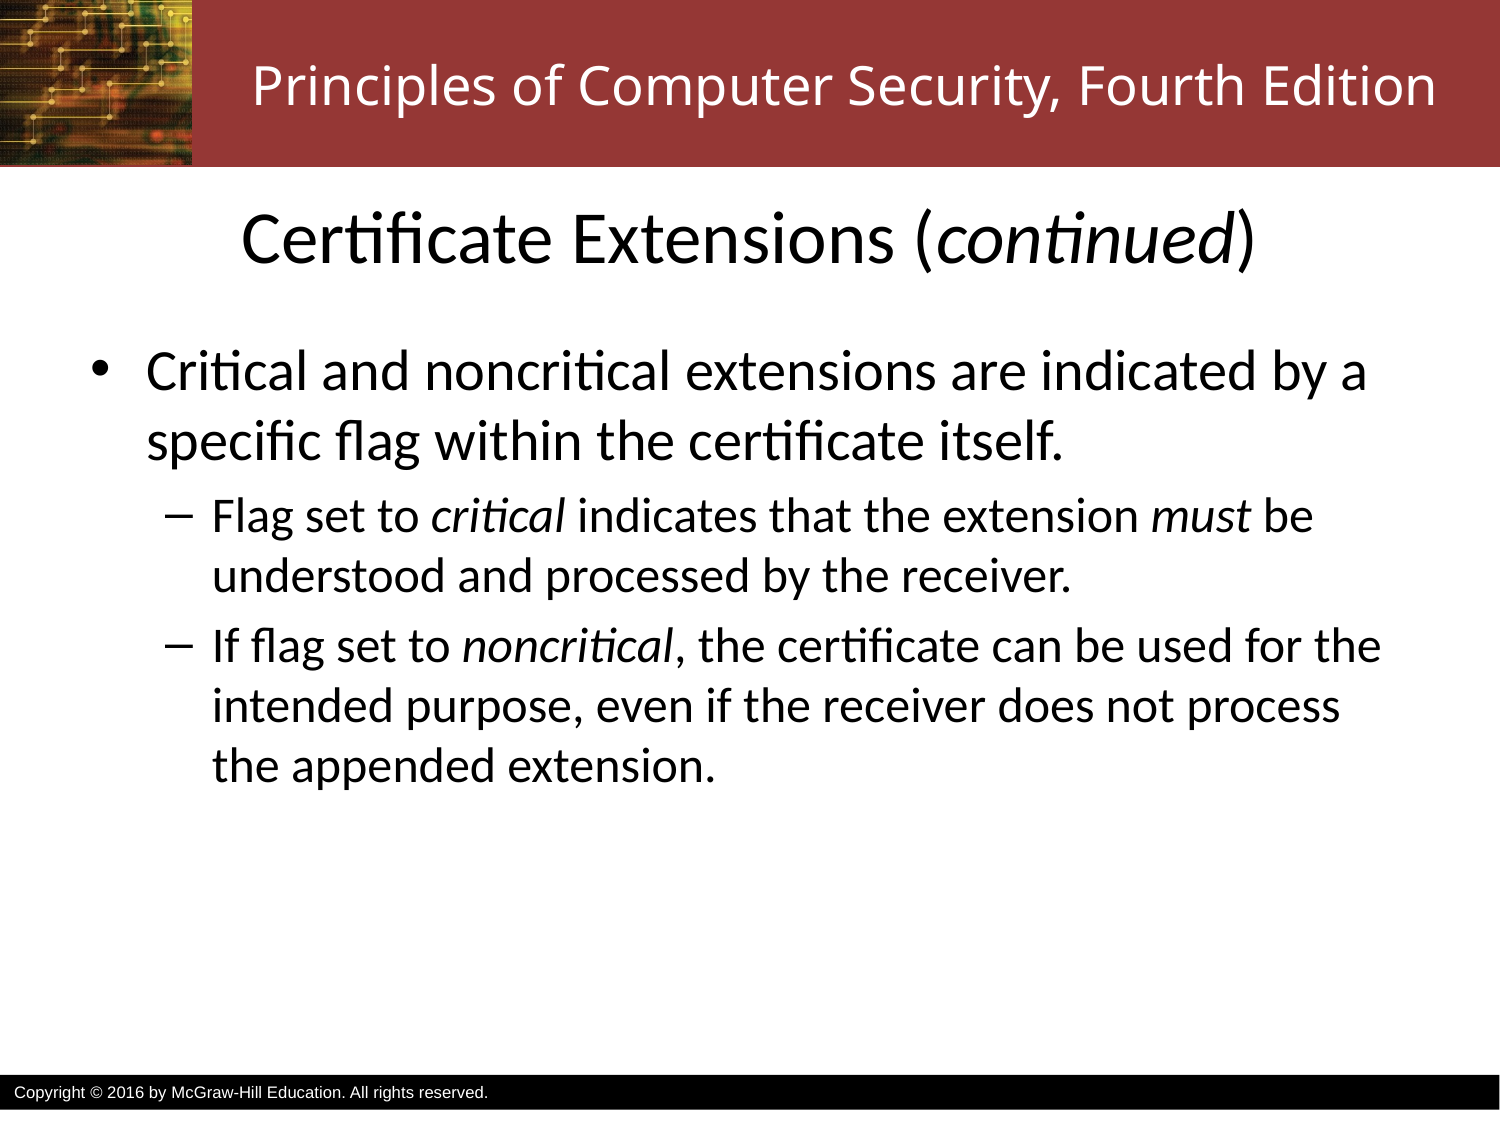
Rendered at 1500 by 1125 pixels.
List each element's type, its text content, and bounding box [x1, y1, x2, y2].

picture [0, 0, 192, 165]
title Certificate Extensions (continued) [75, 181, 1425, 324]
list Critical and noncritical extensions are indicated by a specific flag within the certificate itself. Flag set to critical indicates that the extension must be understood and processed by the receiver. If flag set to noncritical, the certificate can be used for the intended purpose, even if the receiver does not process the appended extension. [75, 324, 1425, 1005]
